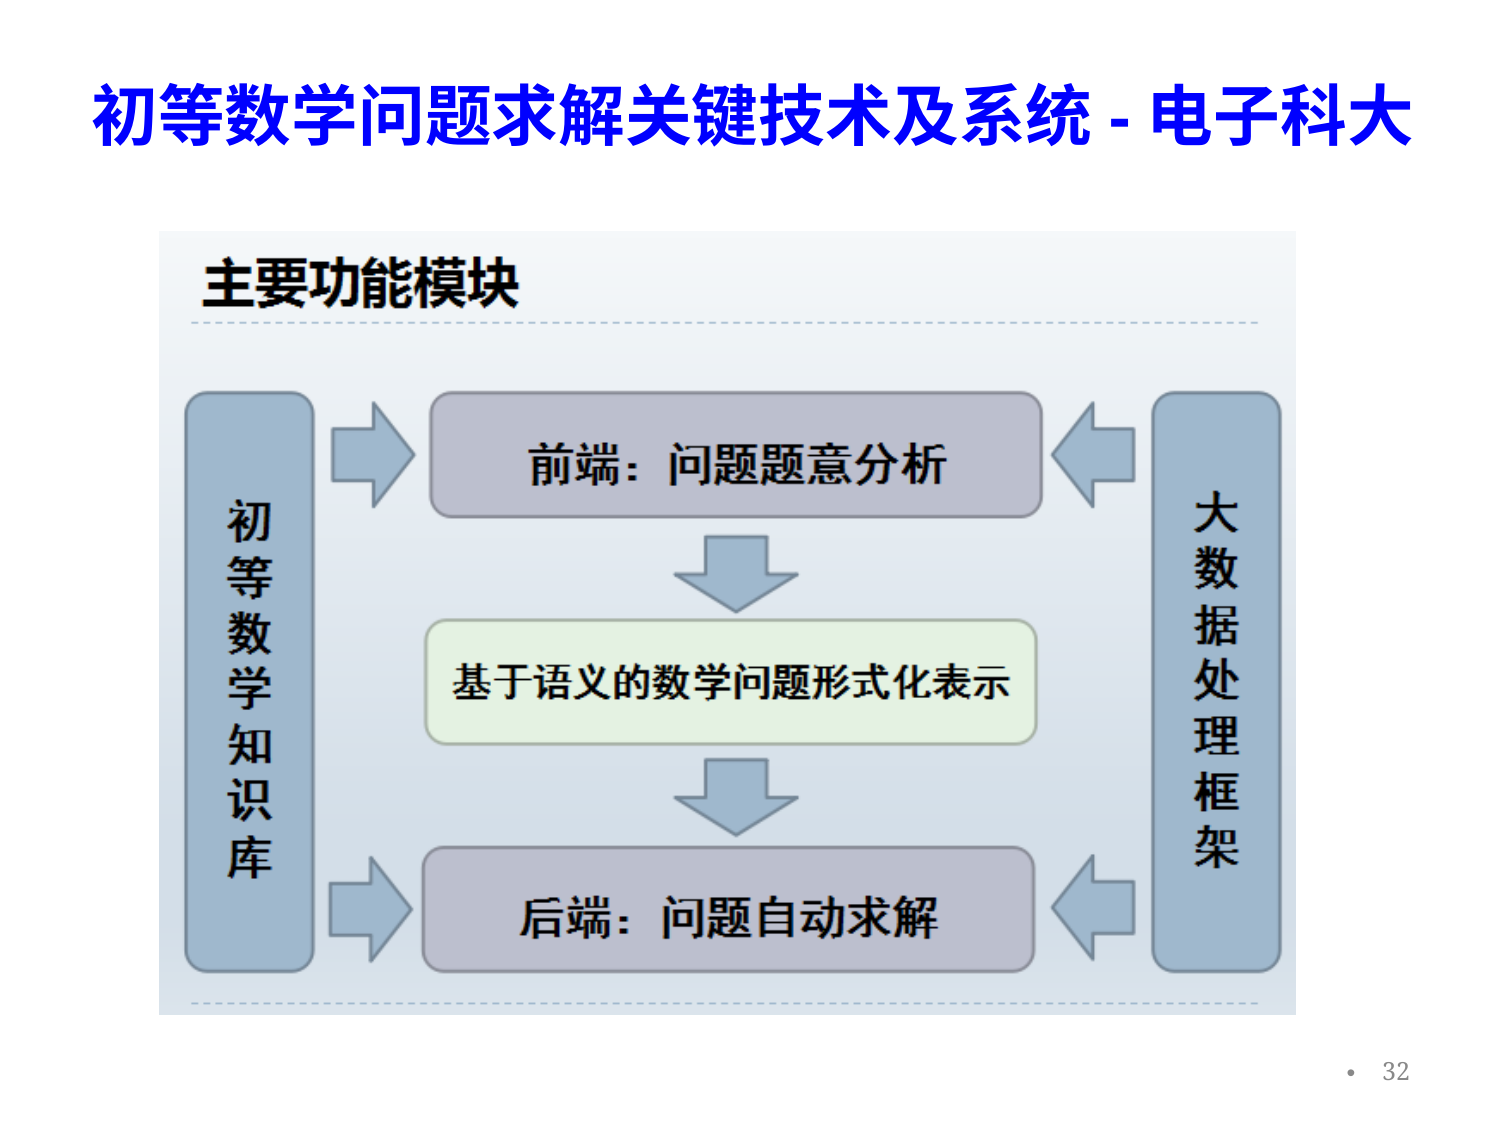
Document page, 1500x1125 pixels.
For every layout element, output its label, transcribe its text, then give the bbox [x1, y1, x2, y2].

text_box 初等数学问题求解关键技术及系统-电子科大 [76, 66, 1457, 161]
picture [159, 231, 1297, 1015]
slide_number 32 [1074, 1042, 1425, 1103]
